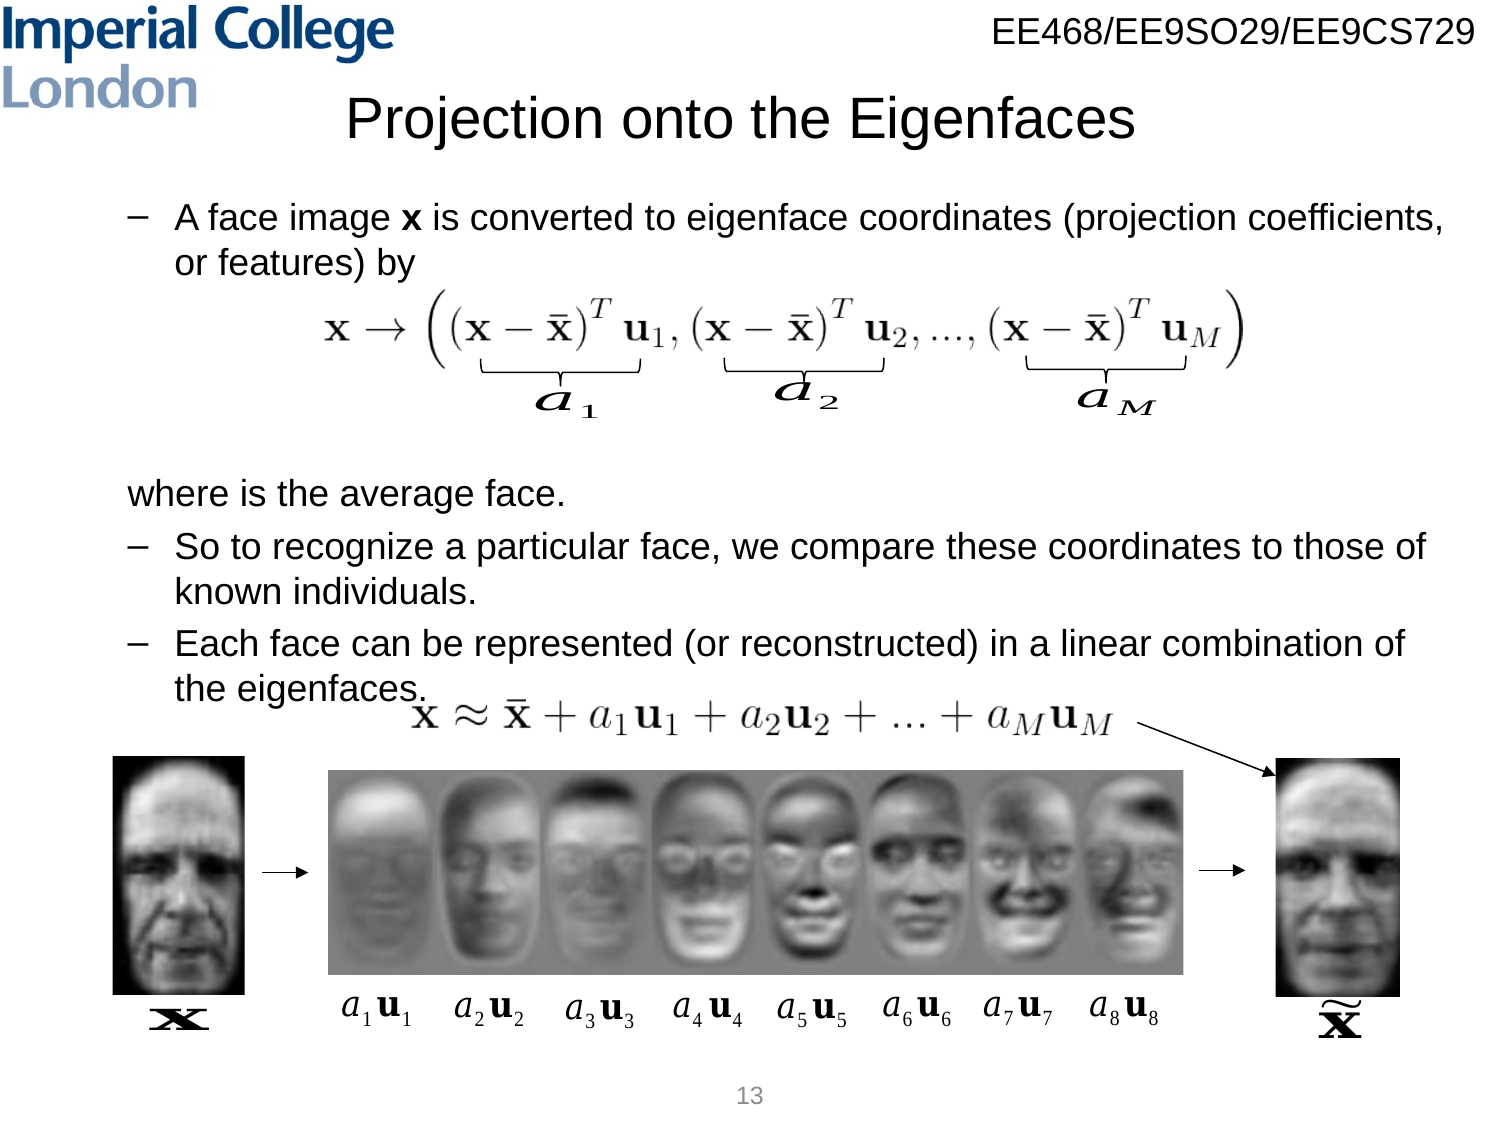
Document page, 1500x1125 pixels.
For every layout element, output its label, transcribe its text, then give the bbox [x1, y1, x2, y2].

title Projection onto the Eigenfaces [24, 42, 1475, 188]
slide_number 13 [575, 1065, 925, 1125]
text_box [112, 699, 1401, 1051]
picture [0, 0, 397, 113]
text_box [324, 289, 1243, 424]
